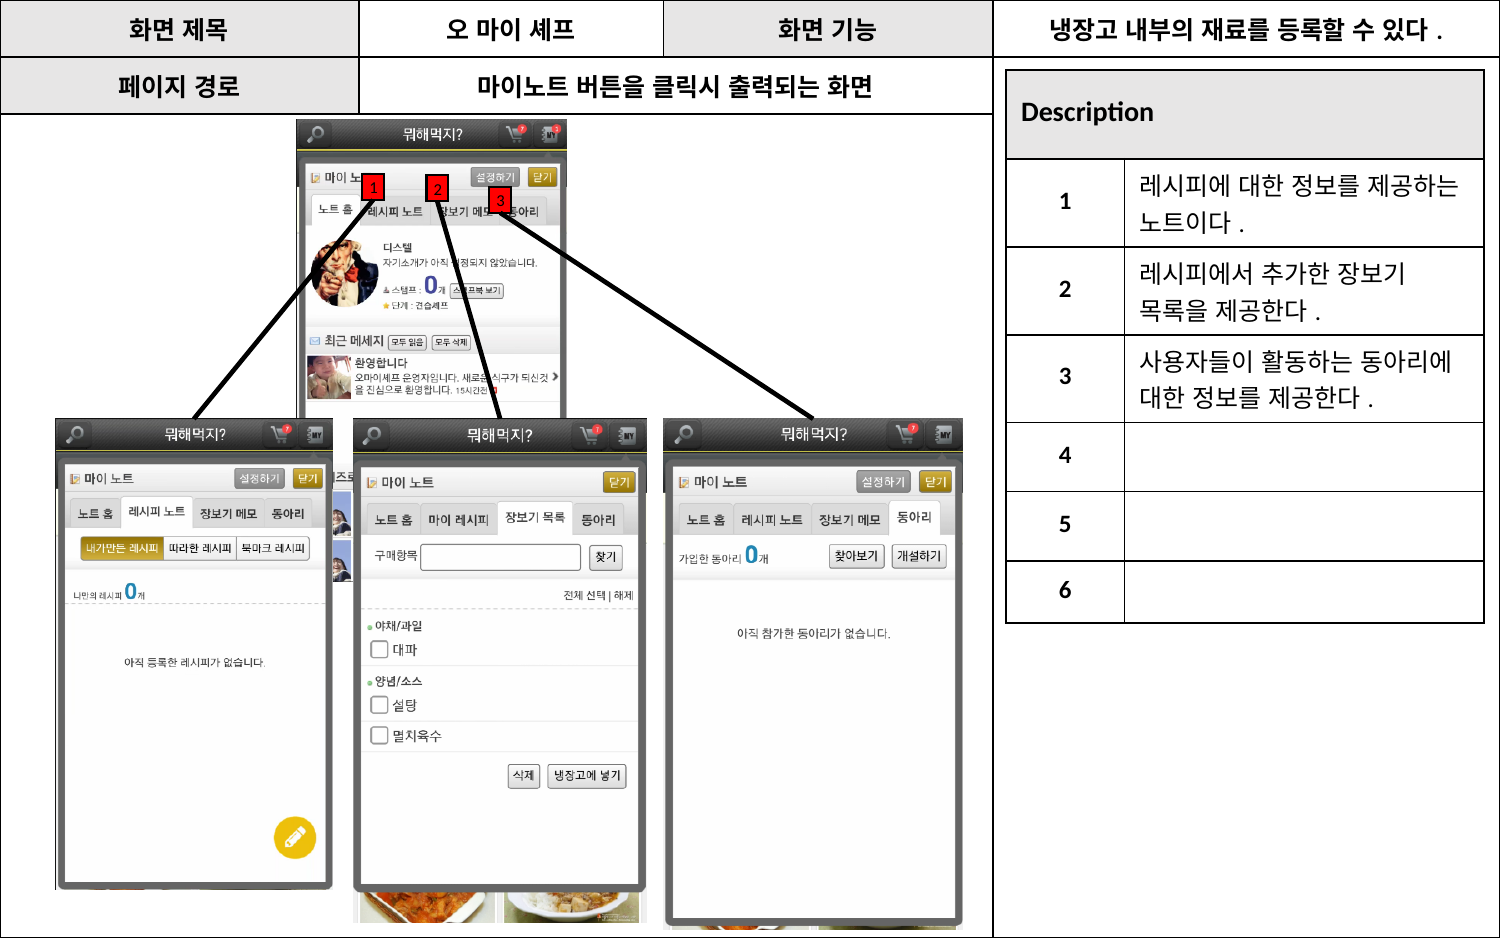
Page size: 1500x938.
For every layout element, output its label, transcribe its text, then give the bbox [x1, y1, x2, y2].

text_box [500, 212, 814, 419]
table_cell 레시피에 대한 정보를 제공하는 노트이다. [1125, 160, 1483, 246]
picture [663, 418, 963, 930]
table_cell 페이지 경로 [1, 58, 358, 113]
table_cell 2 [1007, 248, 1124, 334]
table_cell 3 [1007, 336, 1124, 422]
table_header 화면 제목 [1, 1, 358, 56]
table_cell 1 [1007, 160, 1124, 246]
table_cell [1125, 423, 1483, 491]
table_cell 마이노트 버튼을 클릭시 출력되는 화면 [360, 58, 992, 113]
table_cell 레시피에서 추가한 장보기 목록을 제공한다. [1125, 248, 1483, 334]
table_cell 6 [1007, 562, 1124, 622]
table_cell [1, 115, 992, 937]
table_header Description [1007, 71, 1483, 158]
table_cell 5 [1007, 492, 1124, 560]
table_cell [1125, 492, 1483, 560]
picture [55, 119, 647, 923]
table_cell [994, 58, 1499, 937]
table_header 냉장고 내부의 재료를 등록할 수 있다. [994, 1, 1499, 56]
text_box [437, 201, 501, 419]
table_header 오 마이 셰프 [360, 1, 663, 56]
table_cell 사용자들이 활동하는 동아리에 대한 정보를 제공한다. [1125, 336, 1483, 422]
table_cell 4 [1007, 423, 1124, 491]
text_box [193, 199, 374, 419]
table_cell [1125, 562, 1483, 622]
table_header 화면 기능 [664, 1, 992, 56]
